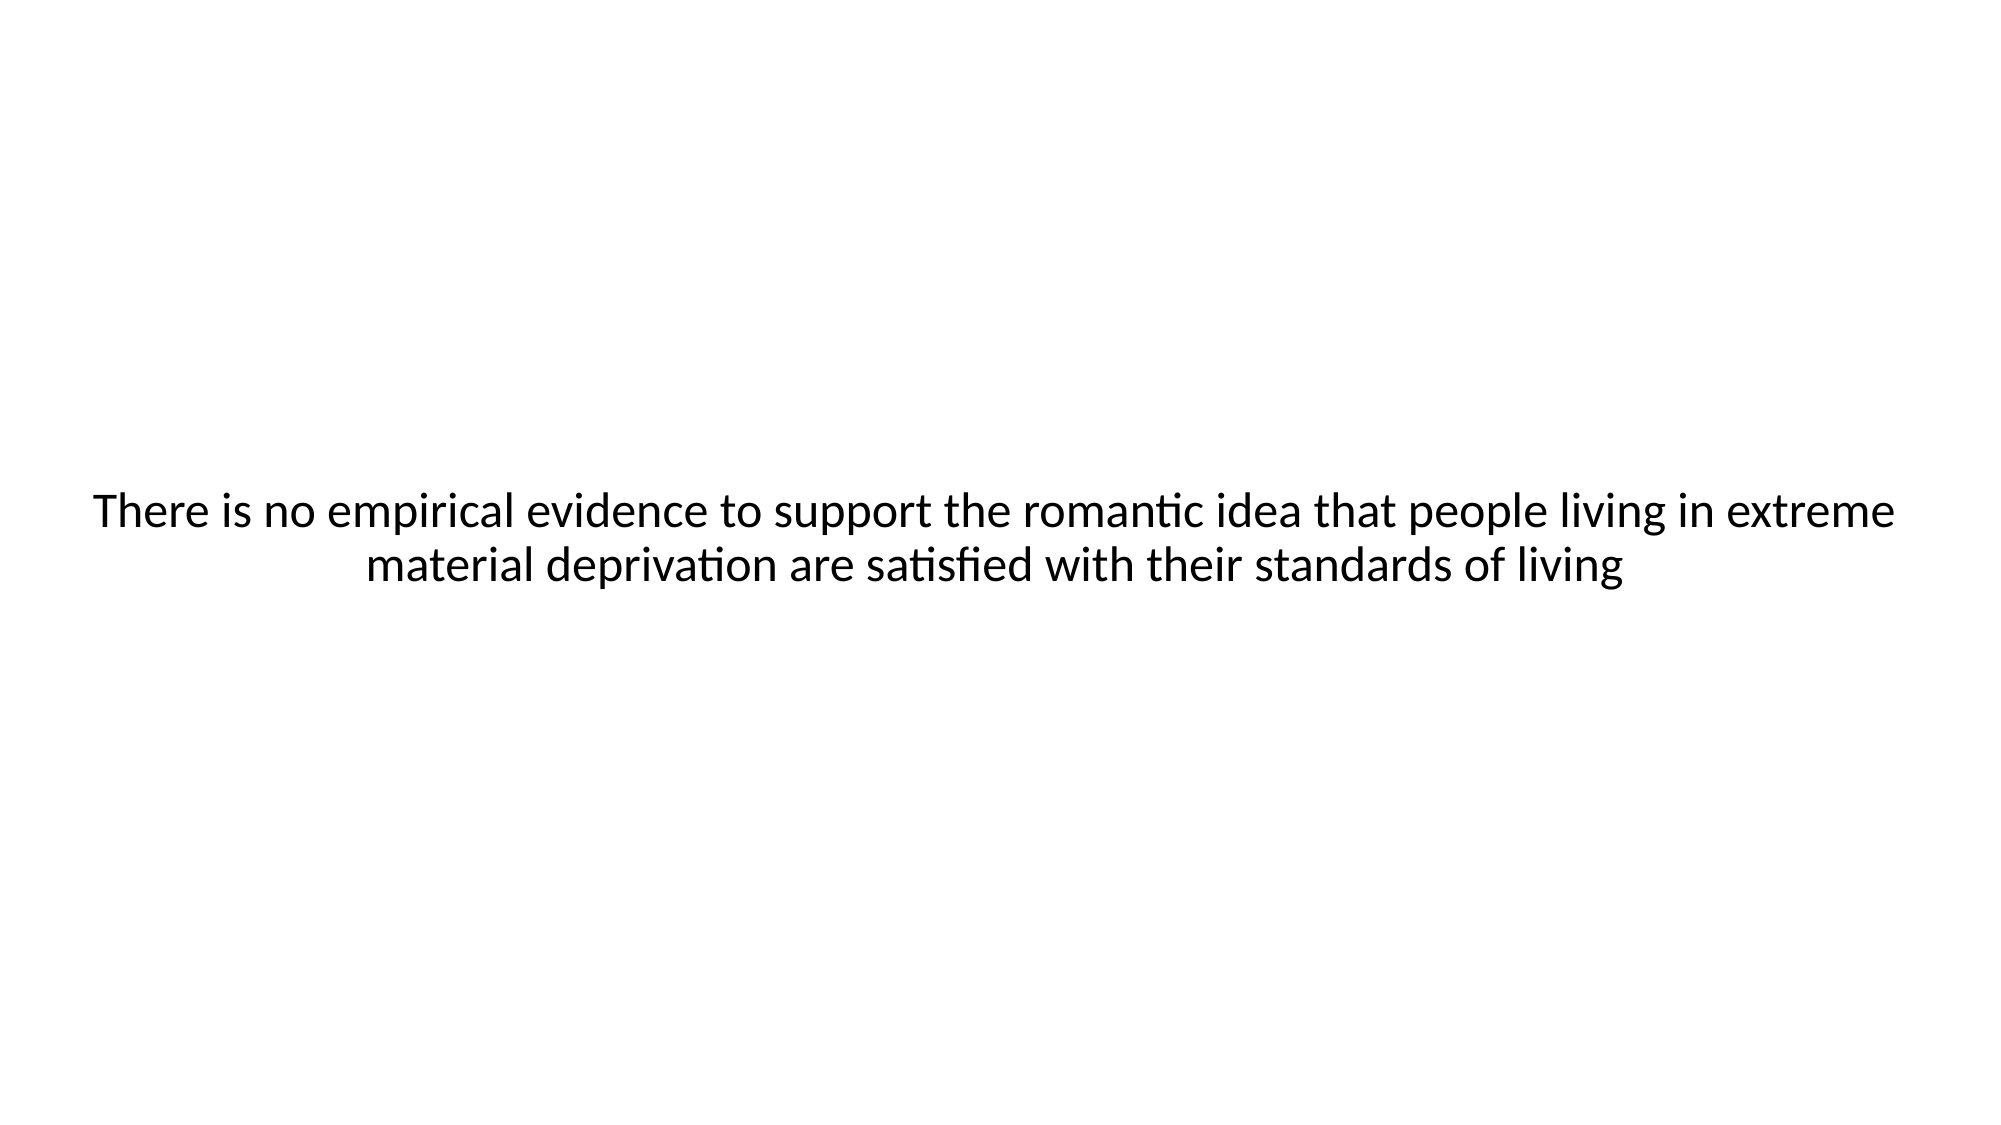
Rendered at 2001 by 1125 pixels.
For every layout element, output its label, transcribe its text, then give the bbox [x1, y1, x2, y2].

list There is no empirical evidence to support the romantic idea that people living in extreme material deprivation are satisfied with their standards of living [70, 476, 1919, 612]
